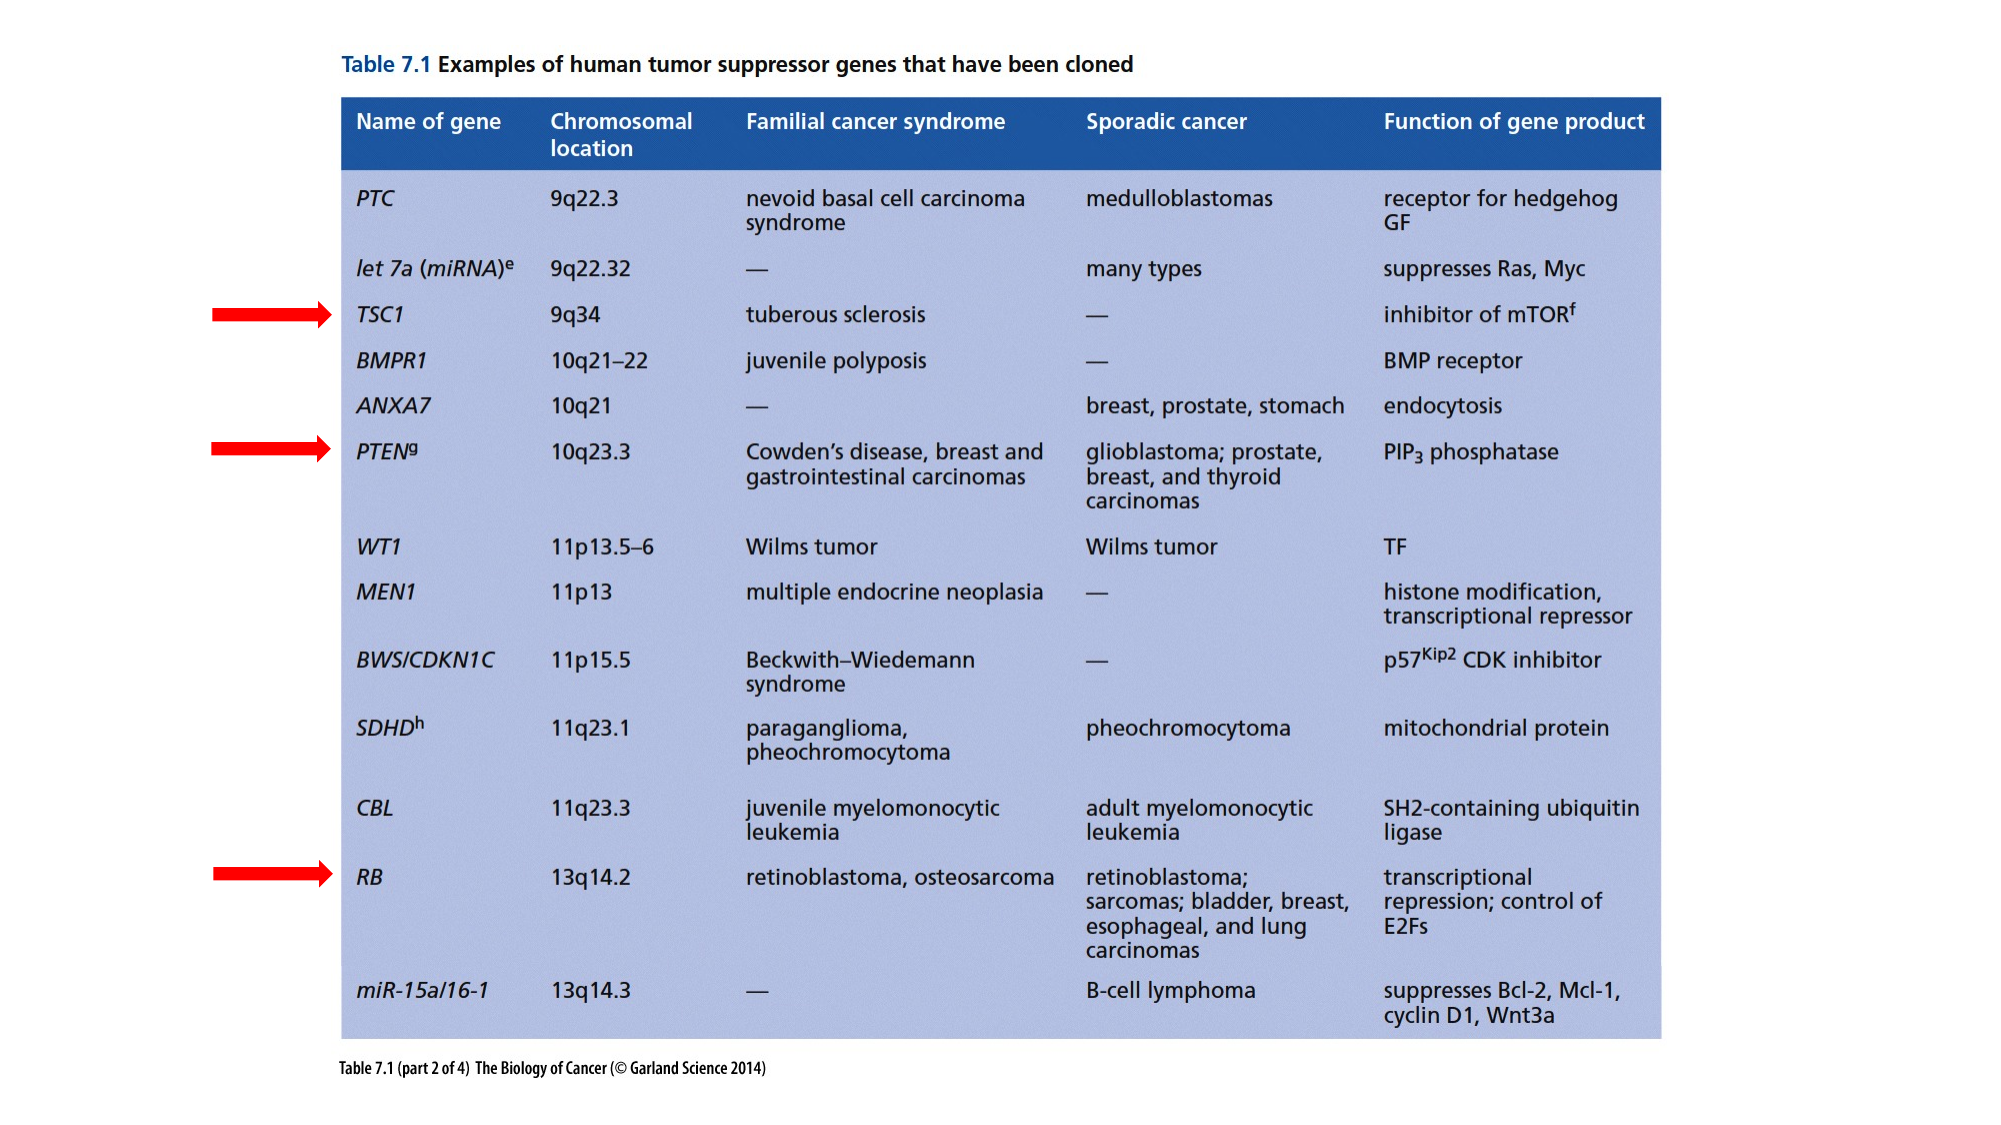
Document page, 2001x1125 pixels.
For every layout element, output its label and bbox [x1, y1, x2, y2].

picture [331, 45, 1669, 1082]
text_box [213, 860, 331, 888]
text_box [211, 434, 331, 463]
text_box [212, 300, 331, 329]
